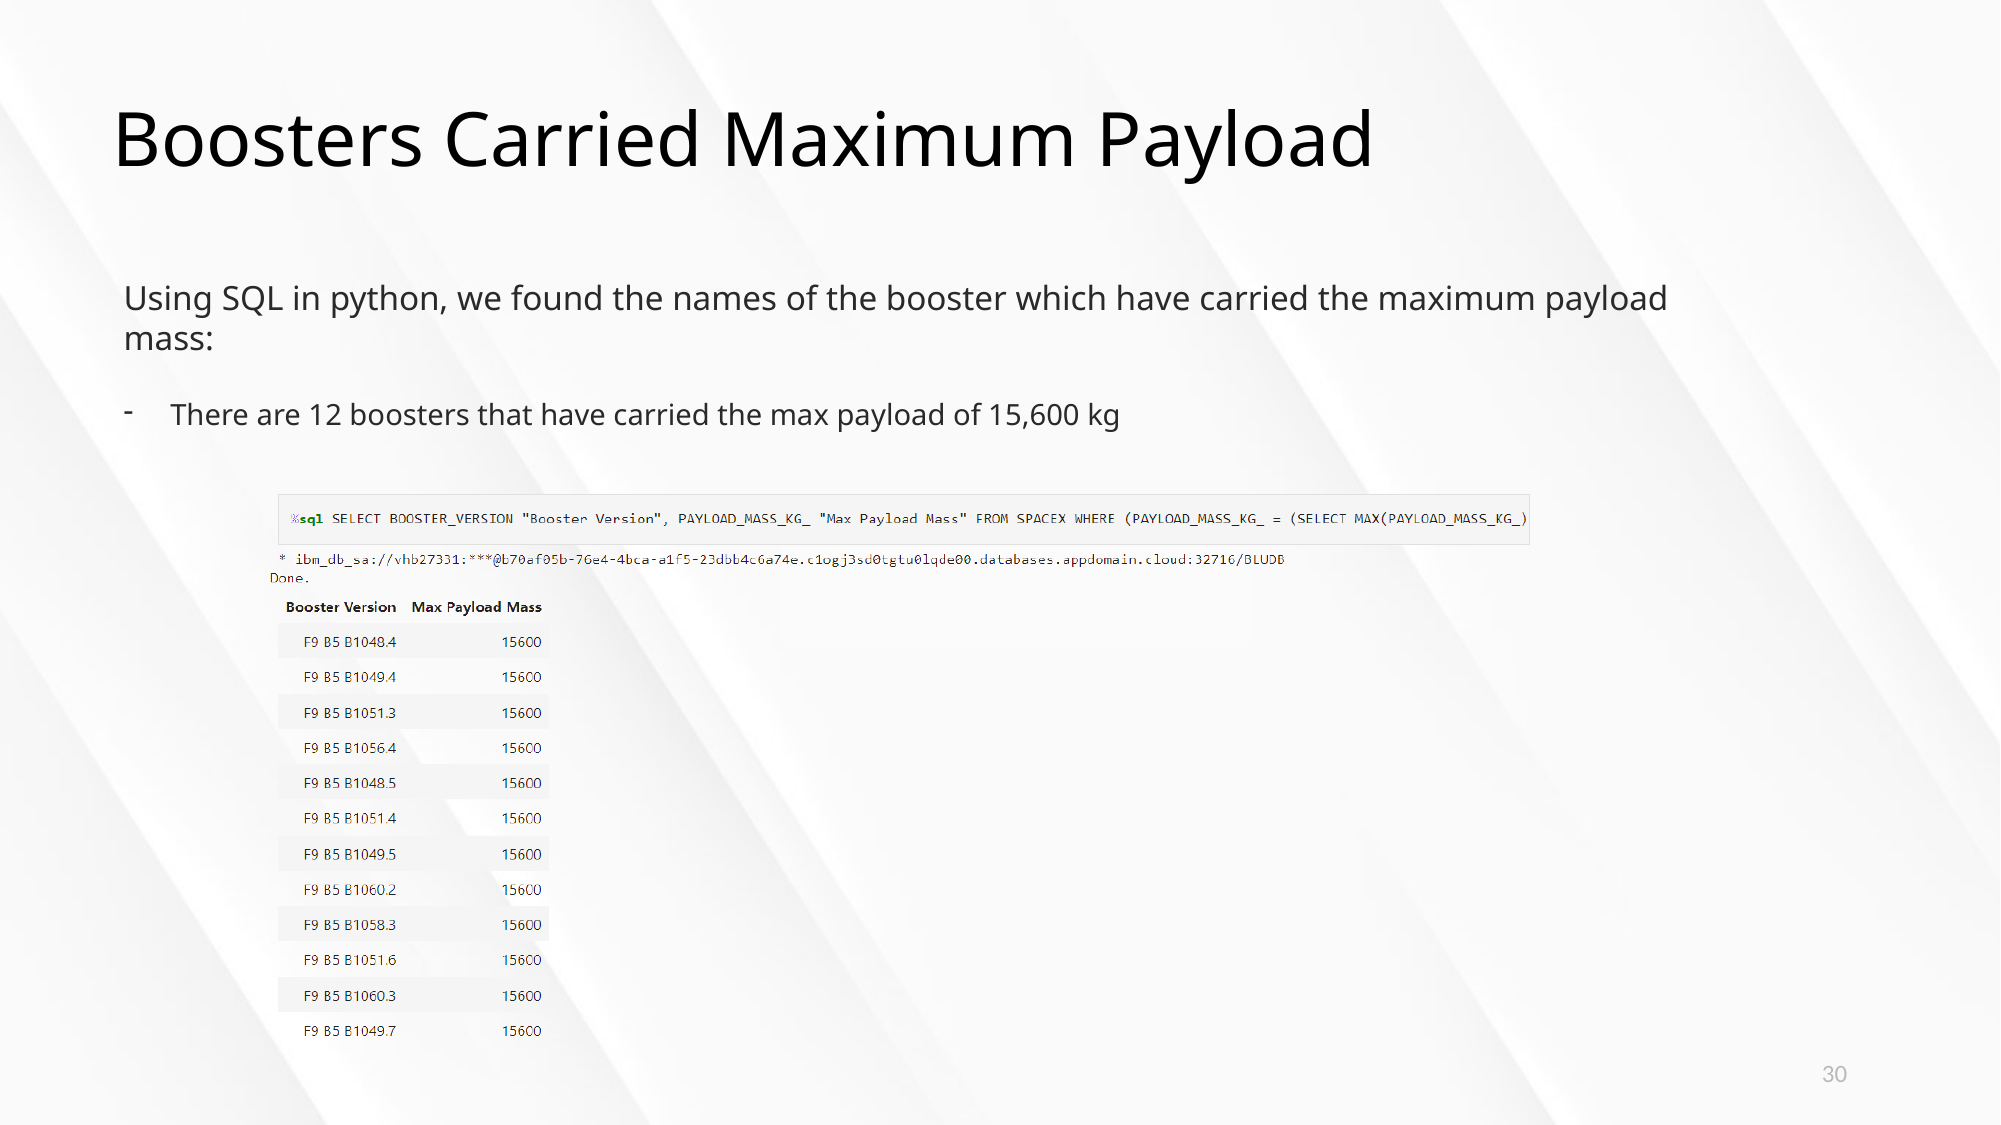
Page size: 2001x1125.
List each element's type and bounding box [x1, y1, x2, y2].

text_box [0, 0, 2000, 1125]
picture [267, 486, 1536, 1053]
